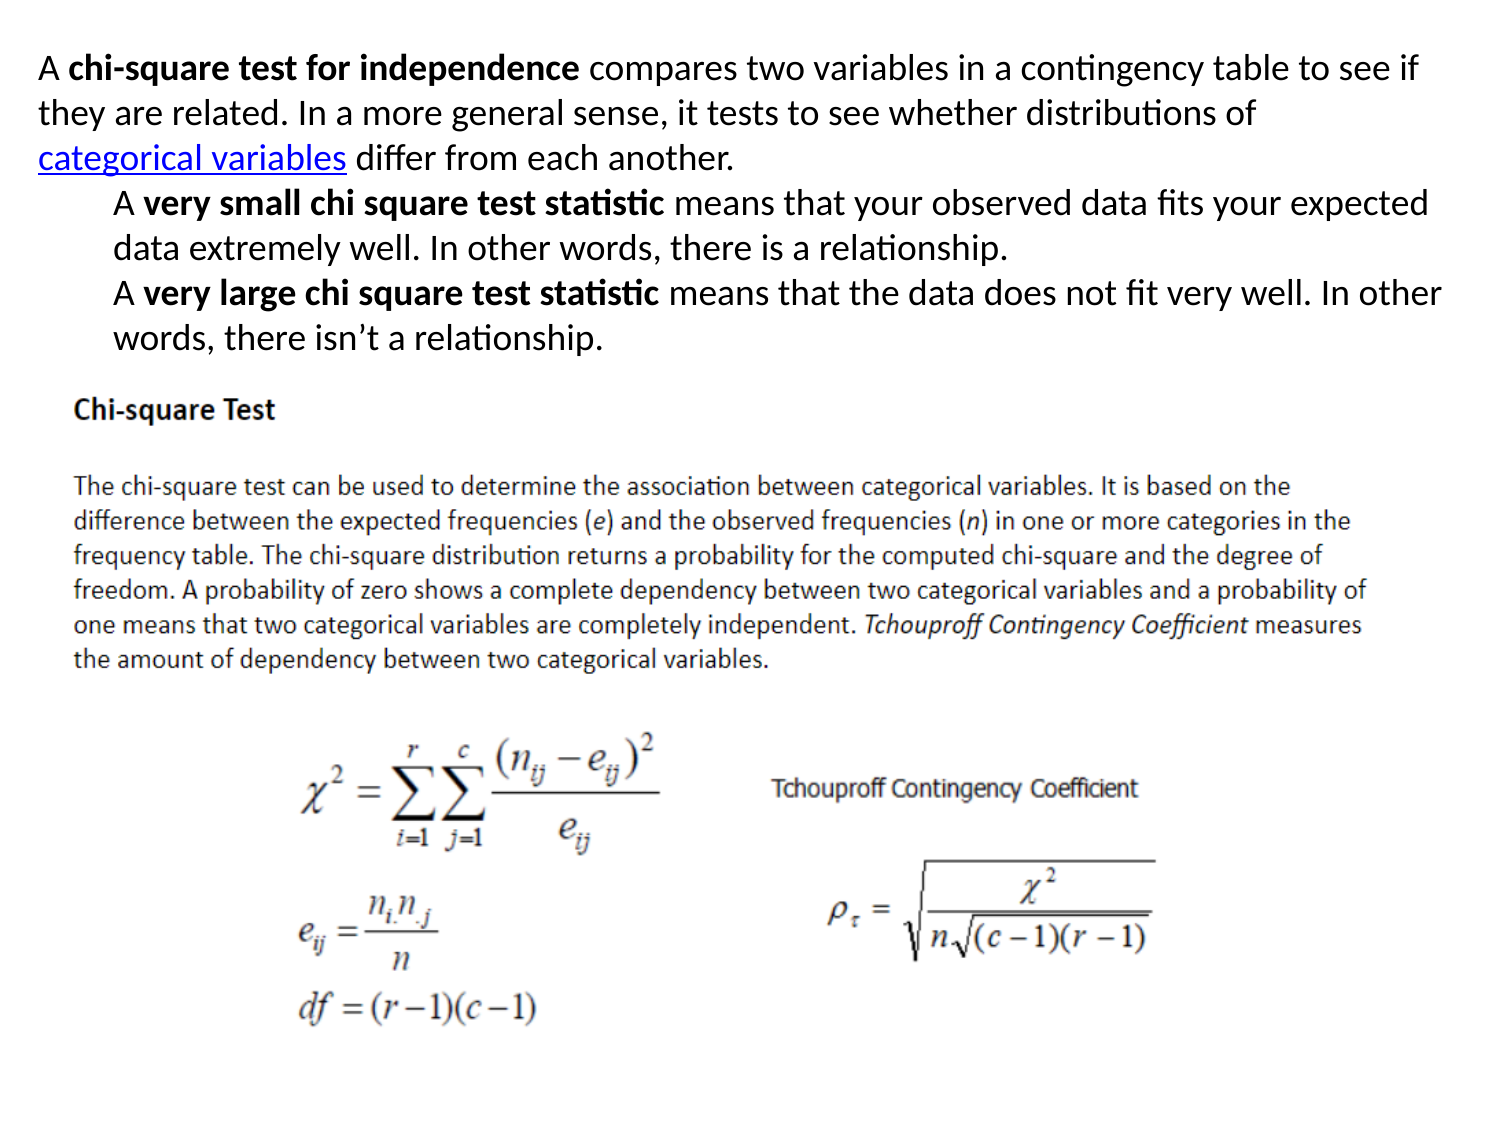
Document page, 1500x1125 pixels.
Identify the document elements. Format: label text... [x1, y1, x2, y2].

picture [58, 374, 1419, 1044]
text_box A chi-square test for independence compares two variables in a contingency table to see if they are related. In a more general sense, it tests to see whether distributions of categorical variables differ from each another. A very small chi square test statistic means that your observed data fits your expected data extremely well. In other words, there is a relationship. A very large chi square test statistic means that the data does not fit very well. In other words, there isn’t a relationship. [23, 35, 1477, 365]
